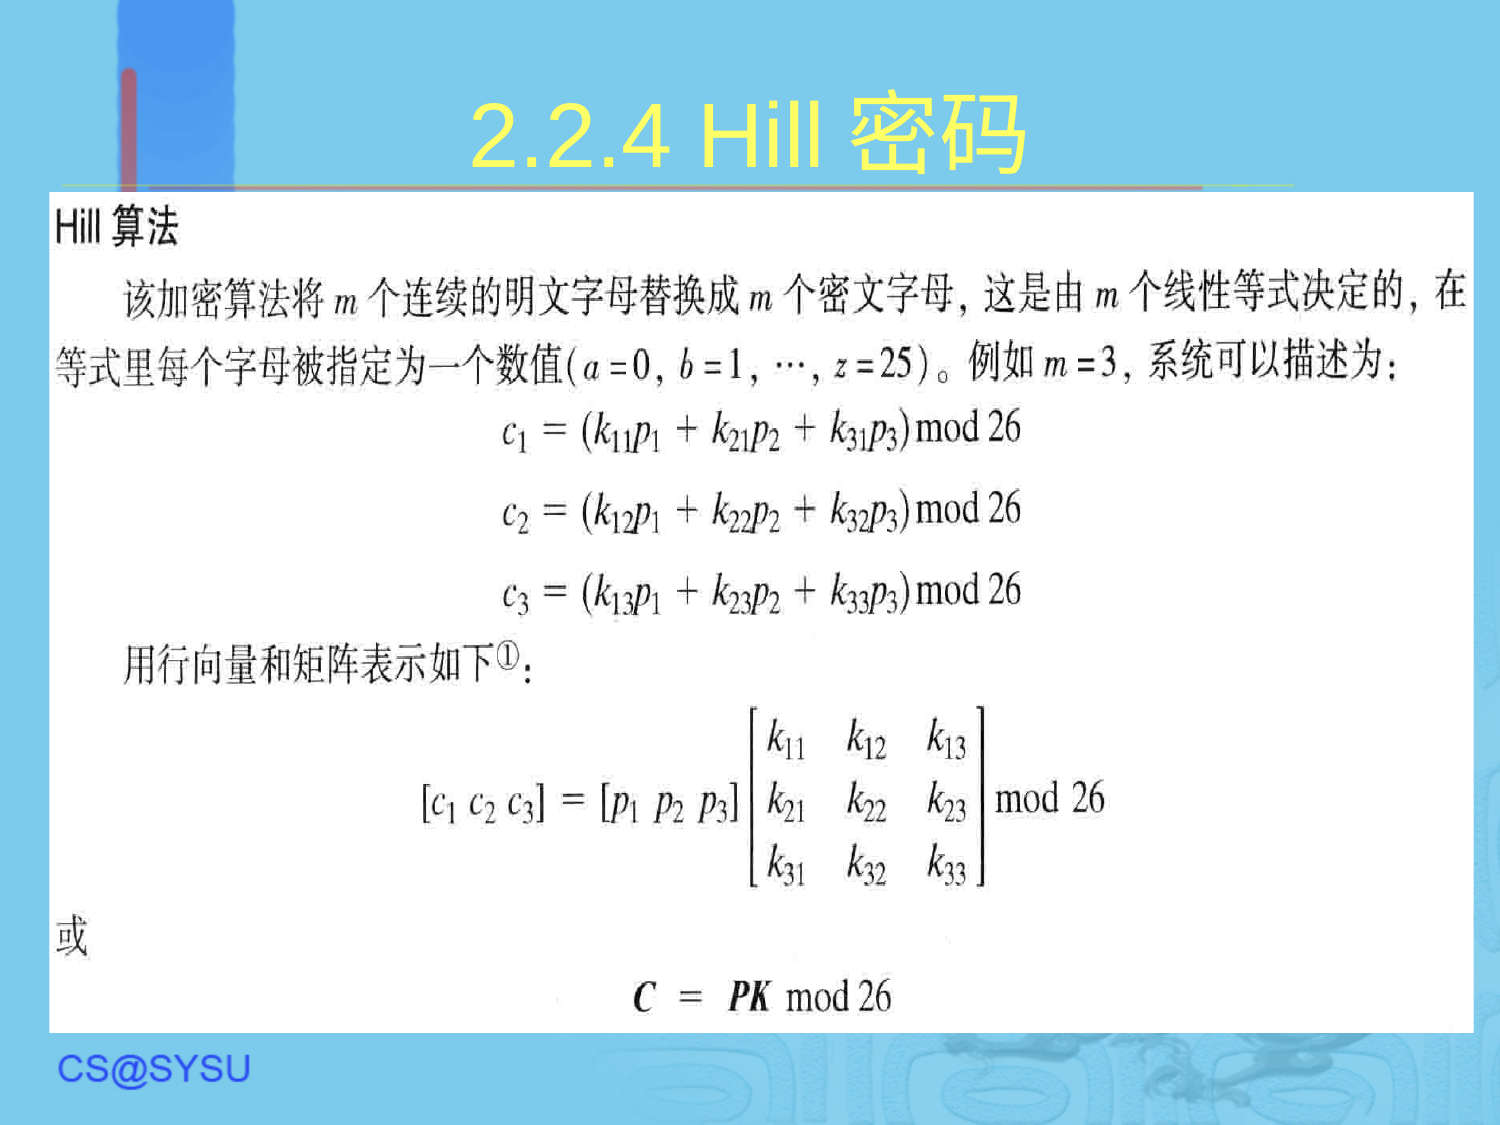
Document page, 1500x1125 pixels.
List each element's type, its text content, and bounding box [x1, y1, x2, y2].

picture [0, 0, 1500, 1125]
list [49, 192, 1474, 1033]
title 2.2.4 Hill密码 [49, 37, 1451, 192]
